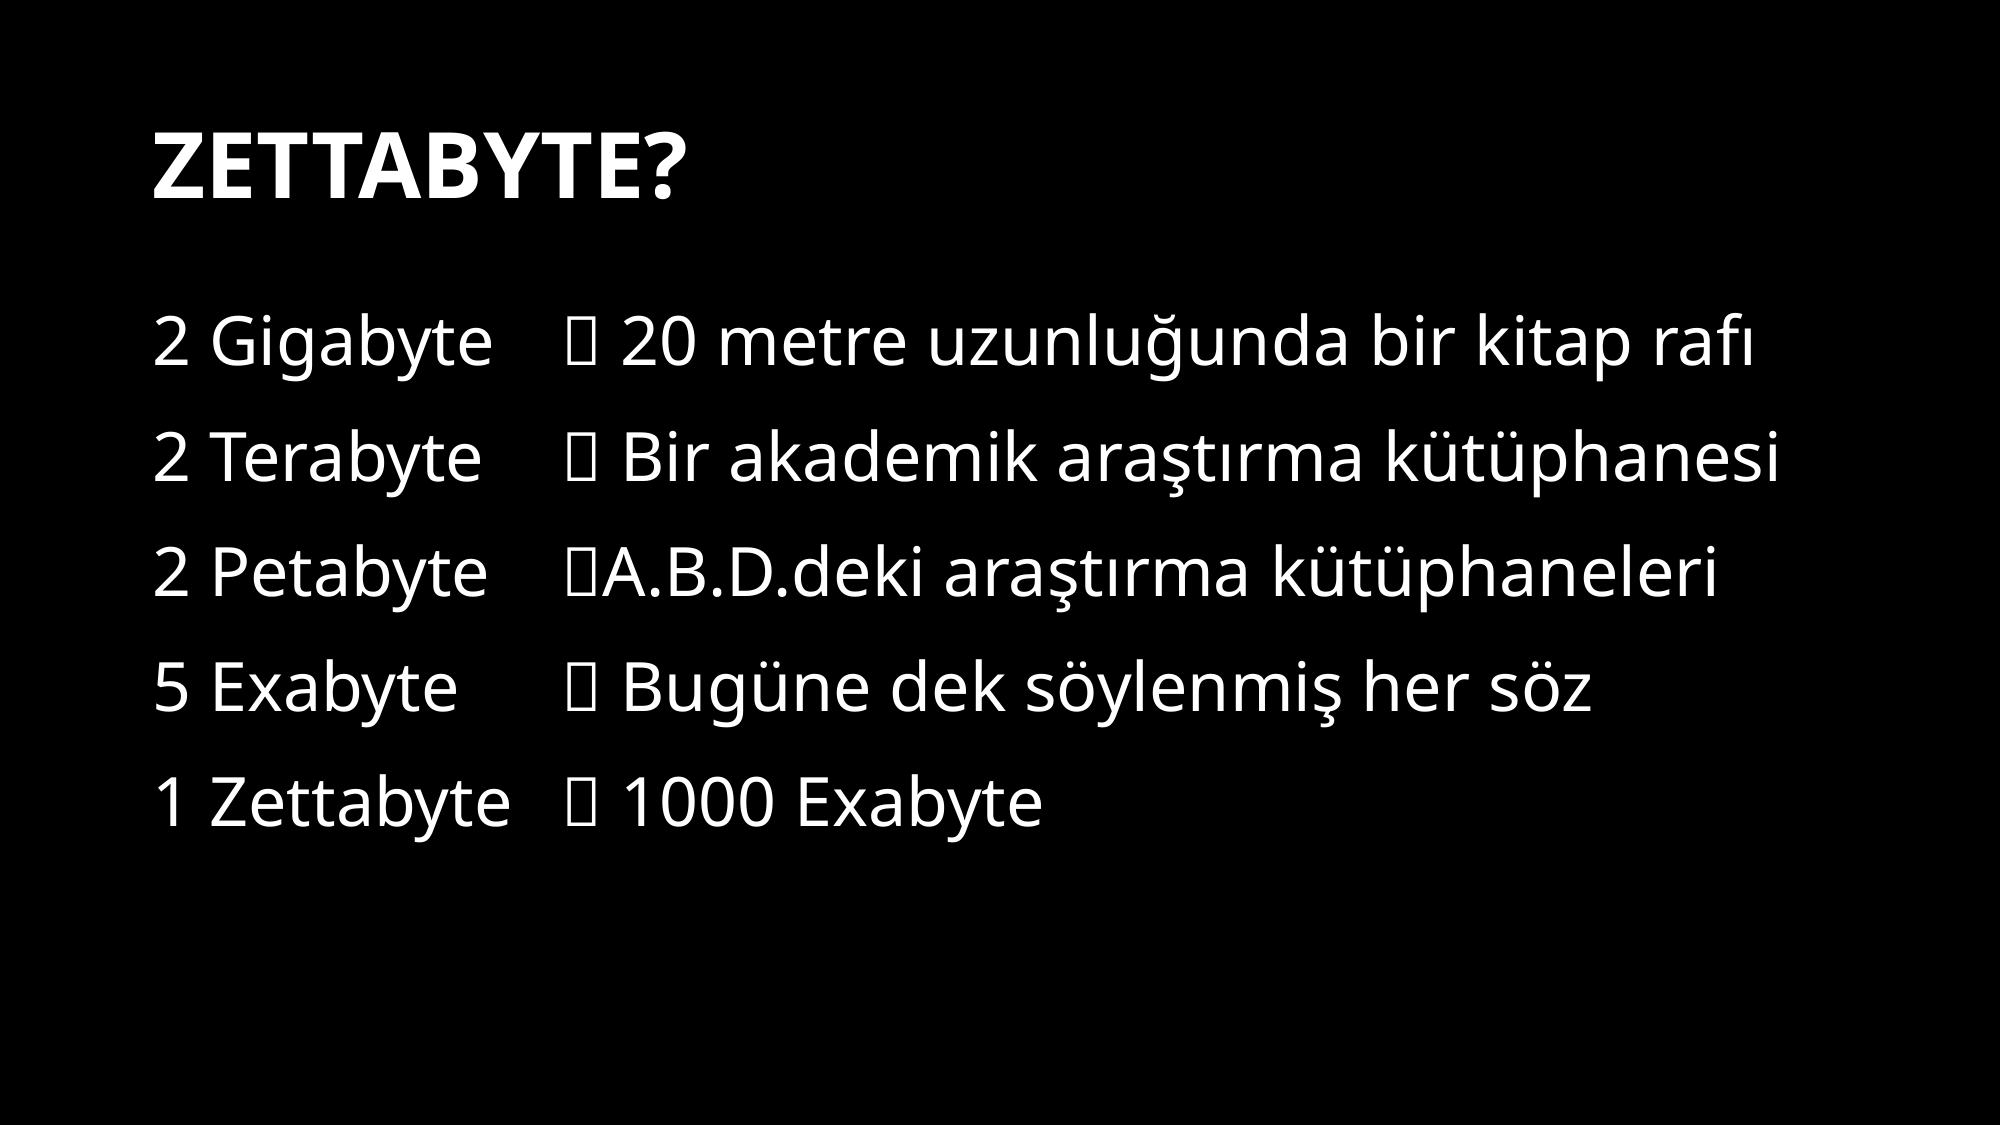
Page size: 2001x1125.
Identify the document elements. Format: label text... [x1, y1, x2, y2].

list 2 Gigabyte  20 metre uzunluğunda bir kitap rafı 2 Terabyte  Bir akademik araştırma kütüphanesi 2 Petabyte A.B.D.deki araştırma kütüphaneleri 5 Exabyte  Bugüne dek söylenmiş her söz 1 Zettabyte  1000 Exabyte [137, 299, 1863, 1014]
title ZETTABYTE? [137, 59, 1863, 278]
